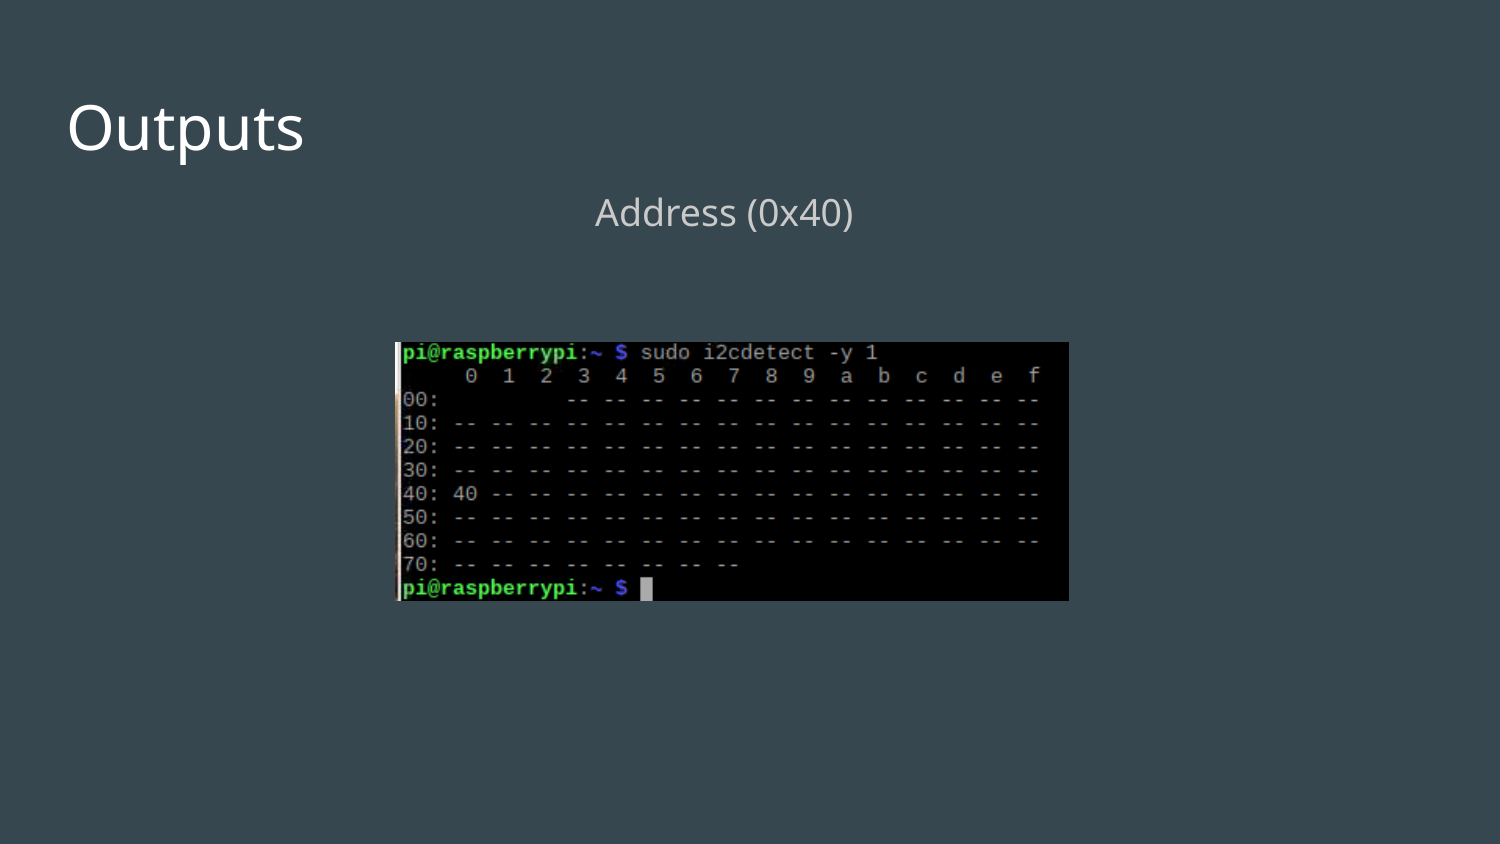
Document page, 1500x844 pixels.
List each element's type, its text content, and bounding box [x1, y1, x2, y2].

picture [394, 342, 1069, 601]
list Address (0x40) [580, 166, 1100, 352]
title Outputs [51, 72, 1449, 167]
